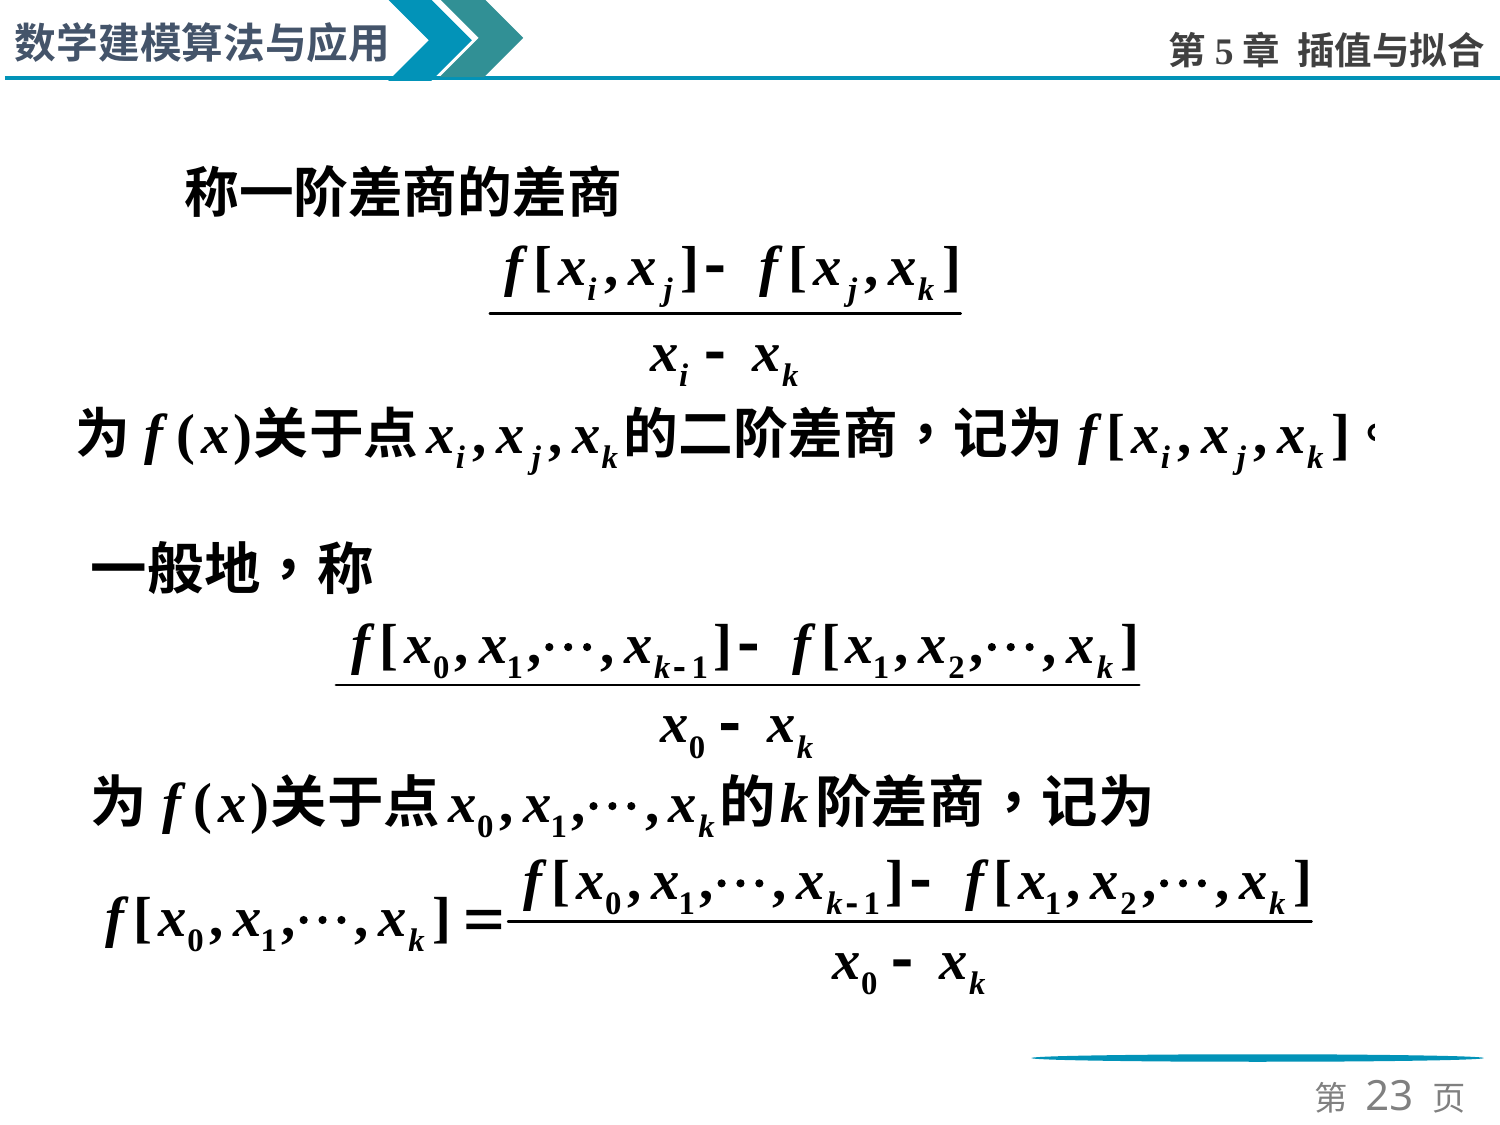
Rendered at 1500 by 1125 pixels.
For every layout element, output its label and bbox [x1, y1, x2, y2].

text_box [90, 531, 1386, 1004]
text_box [74, 156, 1375, 620]
